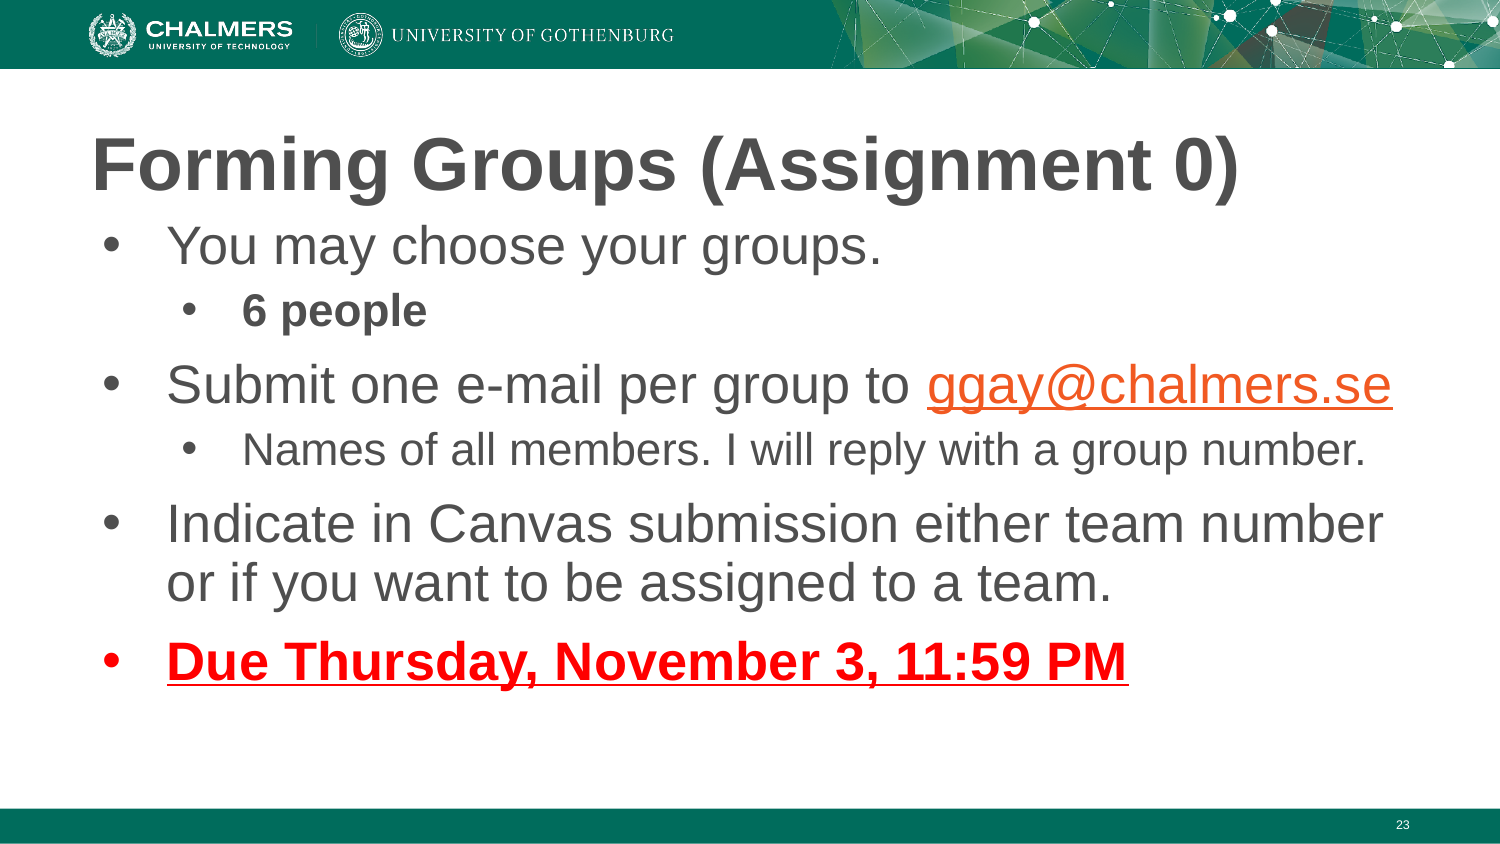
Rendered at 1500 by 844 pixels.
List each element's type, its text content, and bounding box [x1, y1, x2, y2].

picture [64, 0, 696, 85]
list You may choose your groups. 6 people Submit one e-mail per group to ggay@chalmers.se Names of all members. I will reply with a group number. Indicate in Canvas submission either team number or if you want to be assigned to a team. Due Thursday, November 3, 11:59 PM [76, 210, 1425, 782]
picture [759, 0, 1500, 68]
slide_number ‹#› [1074, 809, 1425, 844]
title Forming Groups (Assignment 0) [76, 100, 1425, 210]
